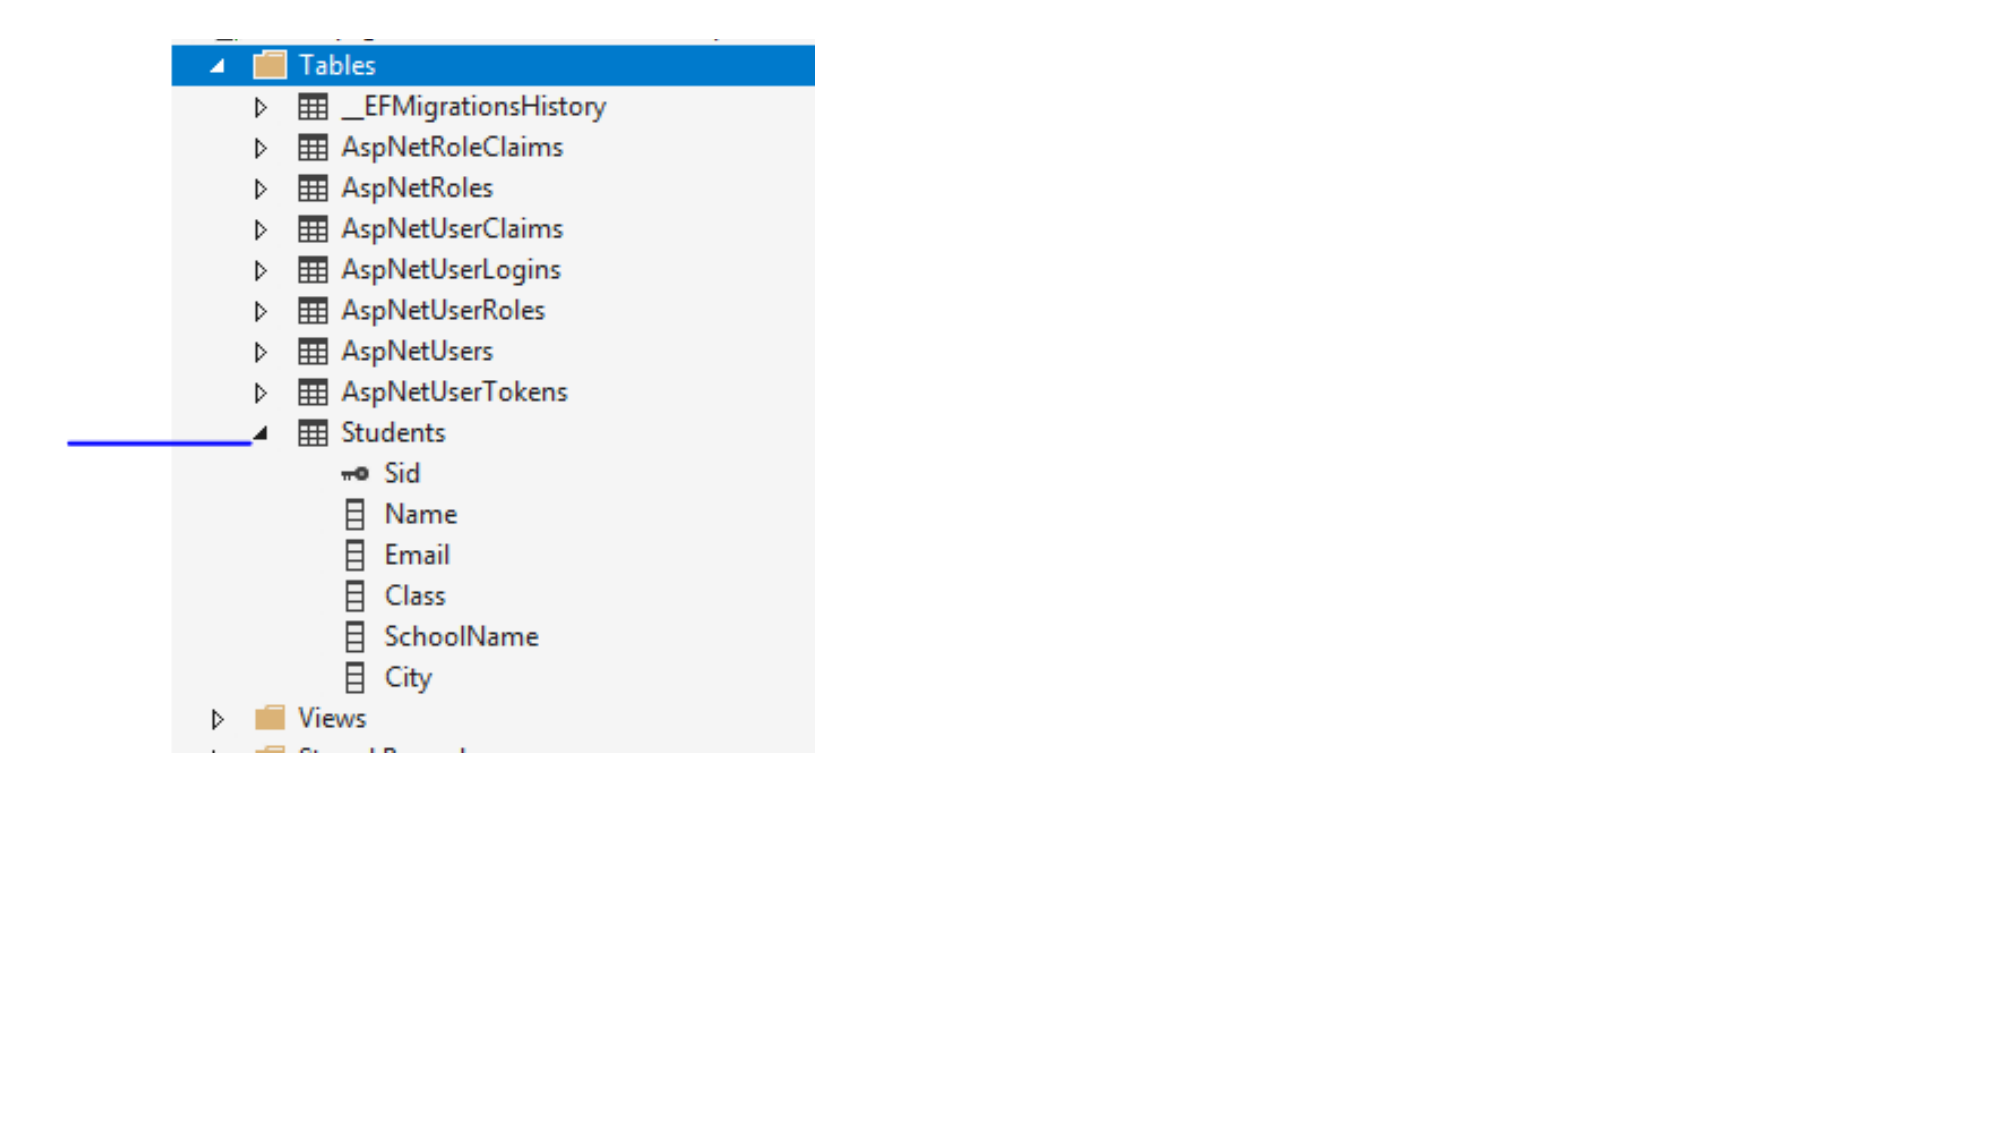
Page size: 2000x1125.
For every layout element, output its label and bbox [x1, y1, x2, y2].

picture [65, 39, 815, 753]
